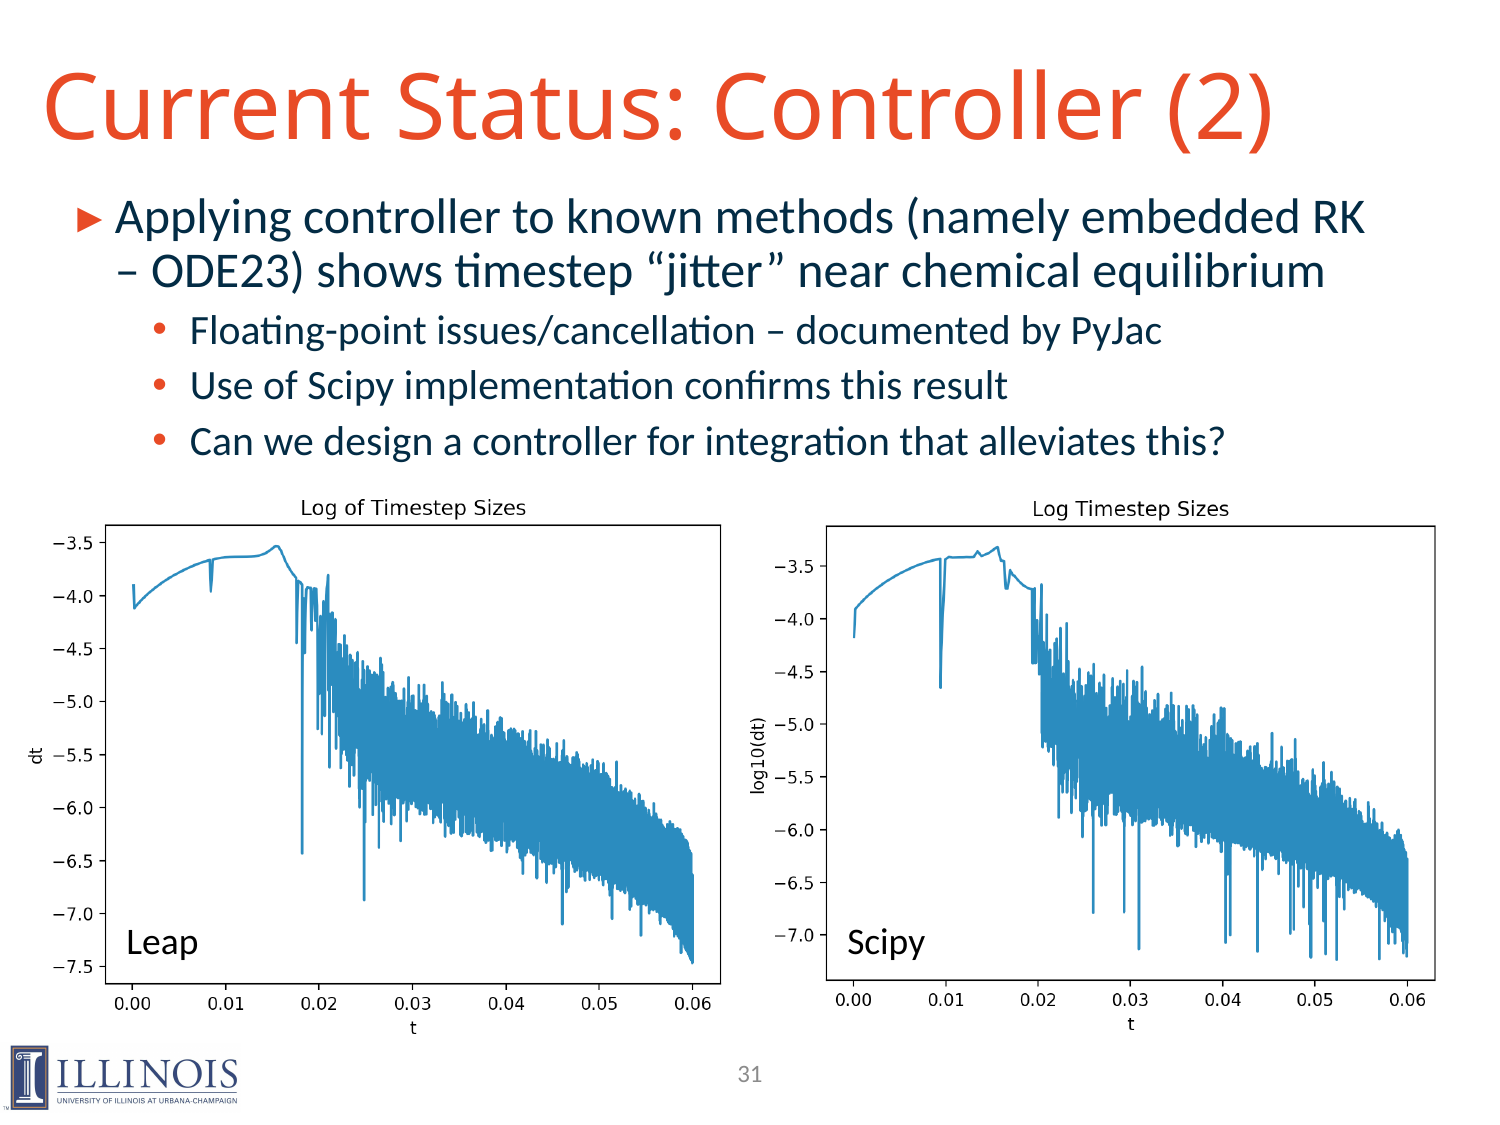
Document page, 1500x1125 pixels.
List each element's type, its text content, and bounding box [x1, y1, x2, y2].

picture [0, 487, 1463, 1113]
title Current Status: Controller (2) [26, 36, 1438, 183]
slide_number 31 [718, 1042, 782, 1103]
text_box Applying controller to known methods (namely embedded RK – ODE23) shows timestep “jitter” near chemical equilibrium Floating-point issues/cancellation – documented by PyJac Use of Scipy implementation confirms this result Can we design a controller for integration that alleviates this? [62, 182, 1407, 492]
